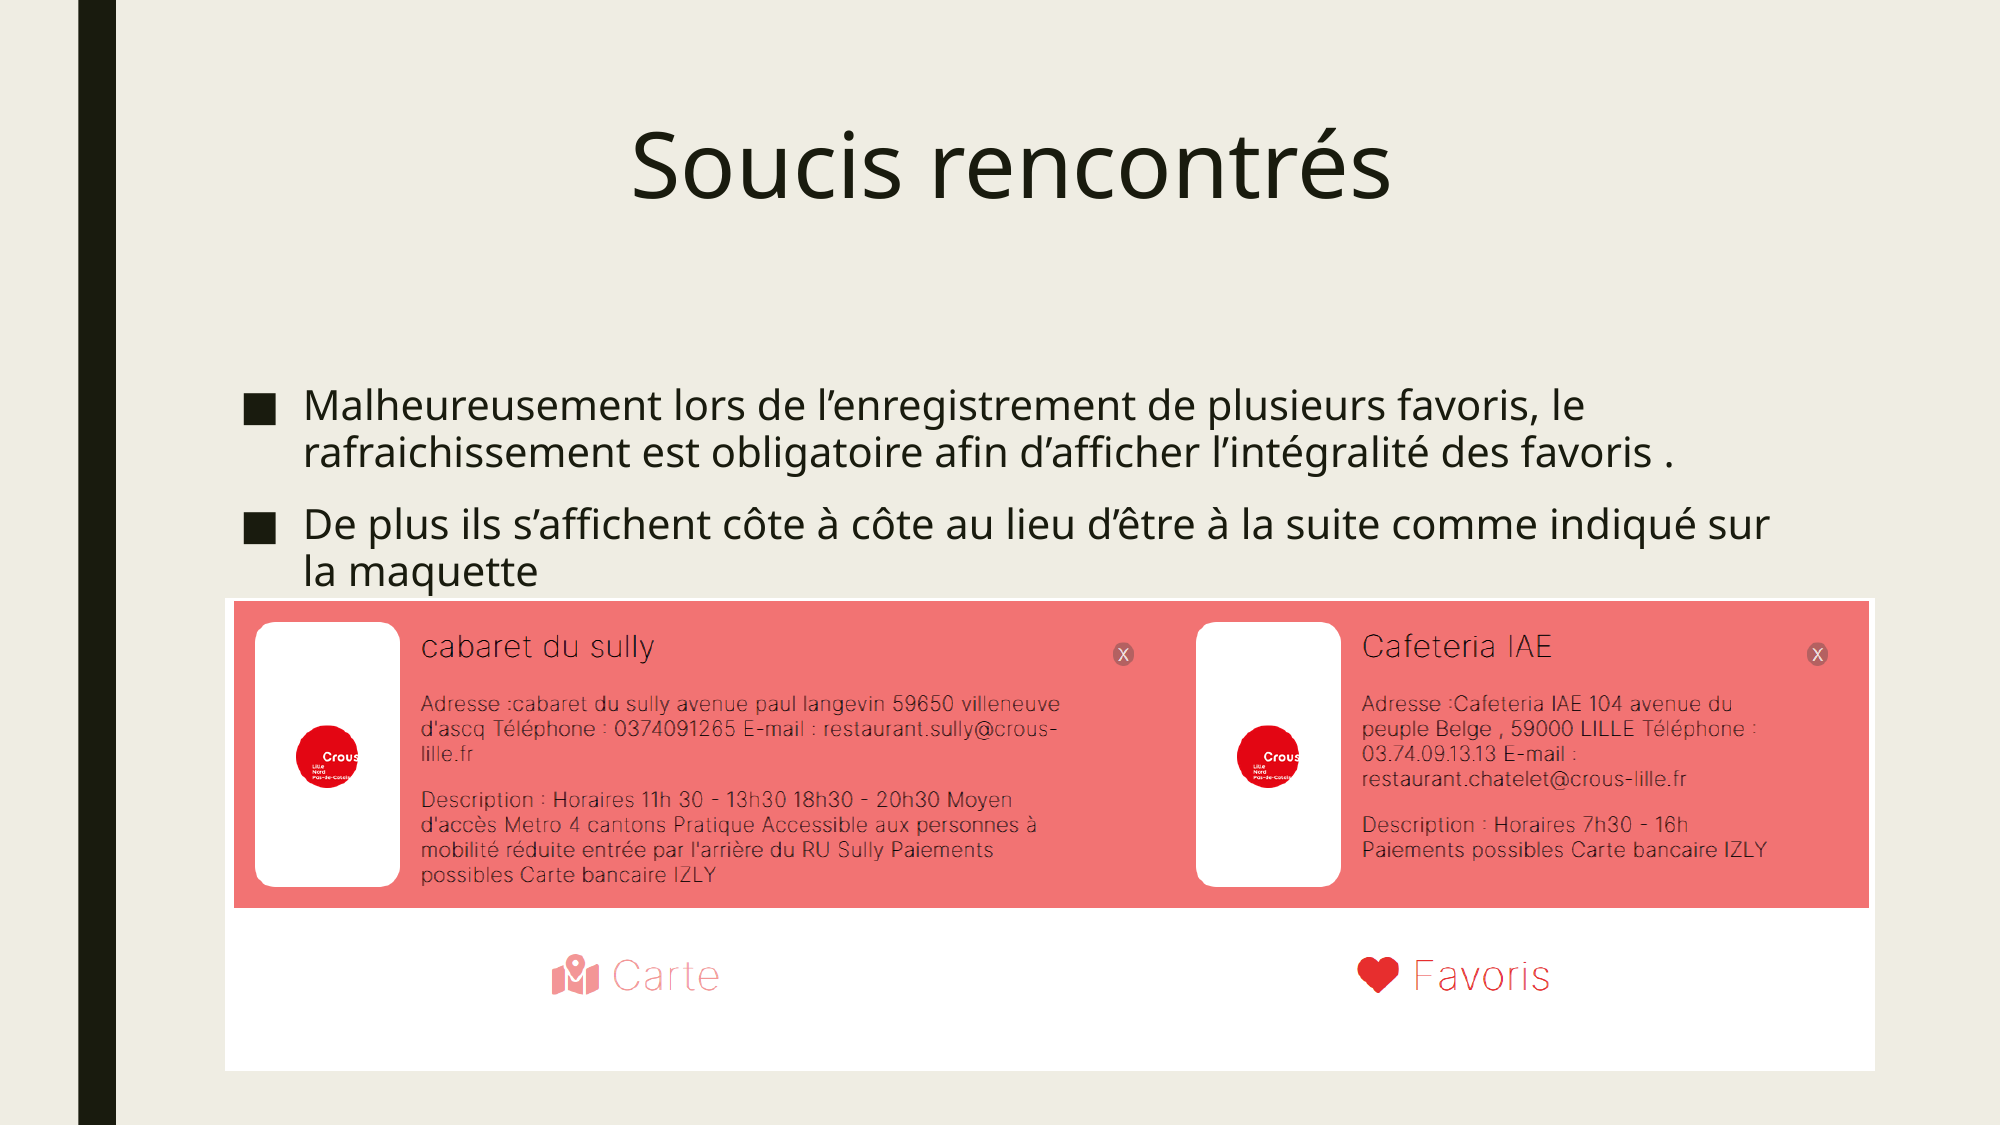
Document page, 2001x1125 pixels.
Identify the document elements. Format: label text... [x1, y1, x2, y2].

list Malheureusement lors de l’enregistrement de plusieurs favoris, le rafraichissement est obligatoire afin d’afficher l’intégralité des favoris . De plus ils s’affichent côte à côte au lieu d’être à la suite comme indiqué sur la maquette [225, 375, 1800, 598]
title Soucis rencontrés [225, 112, 1800, 357]
picture [224, 598, 1875, 1071]
